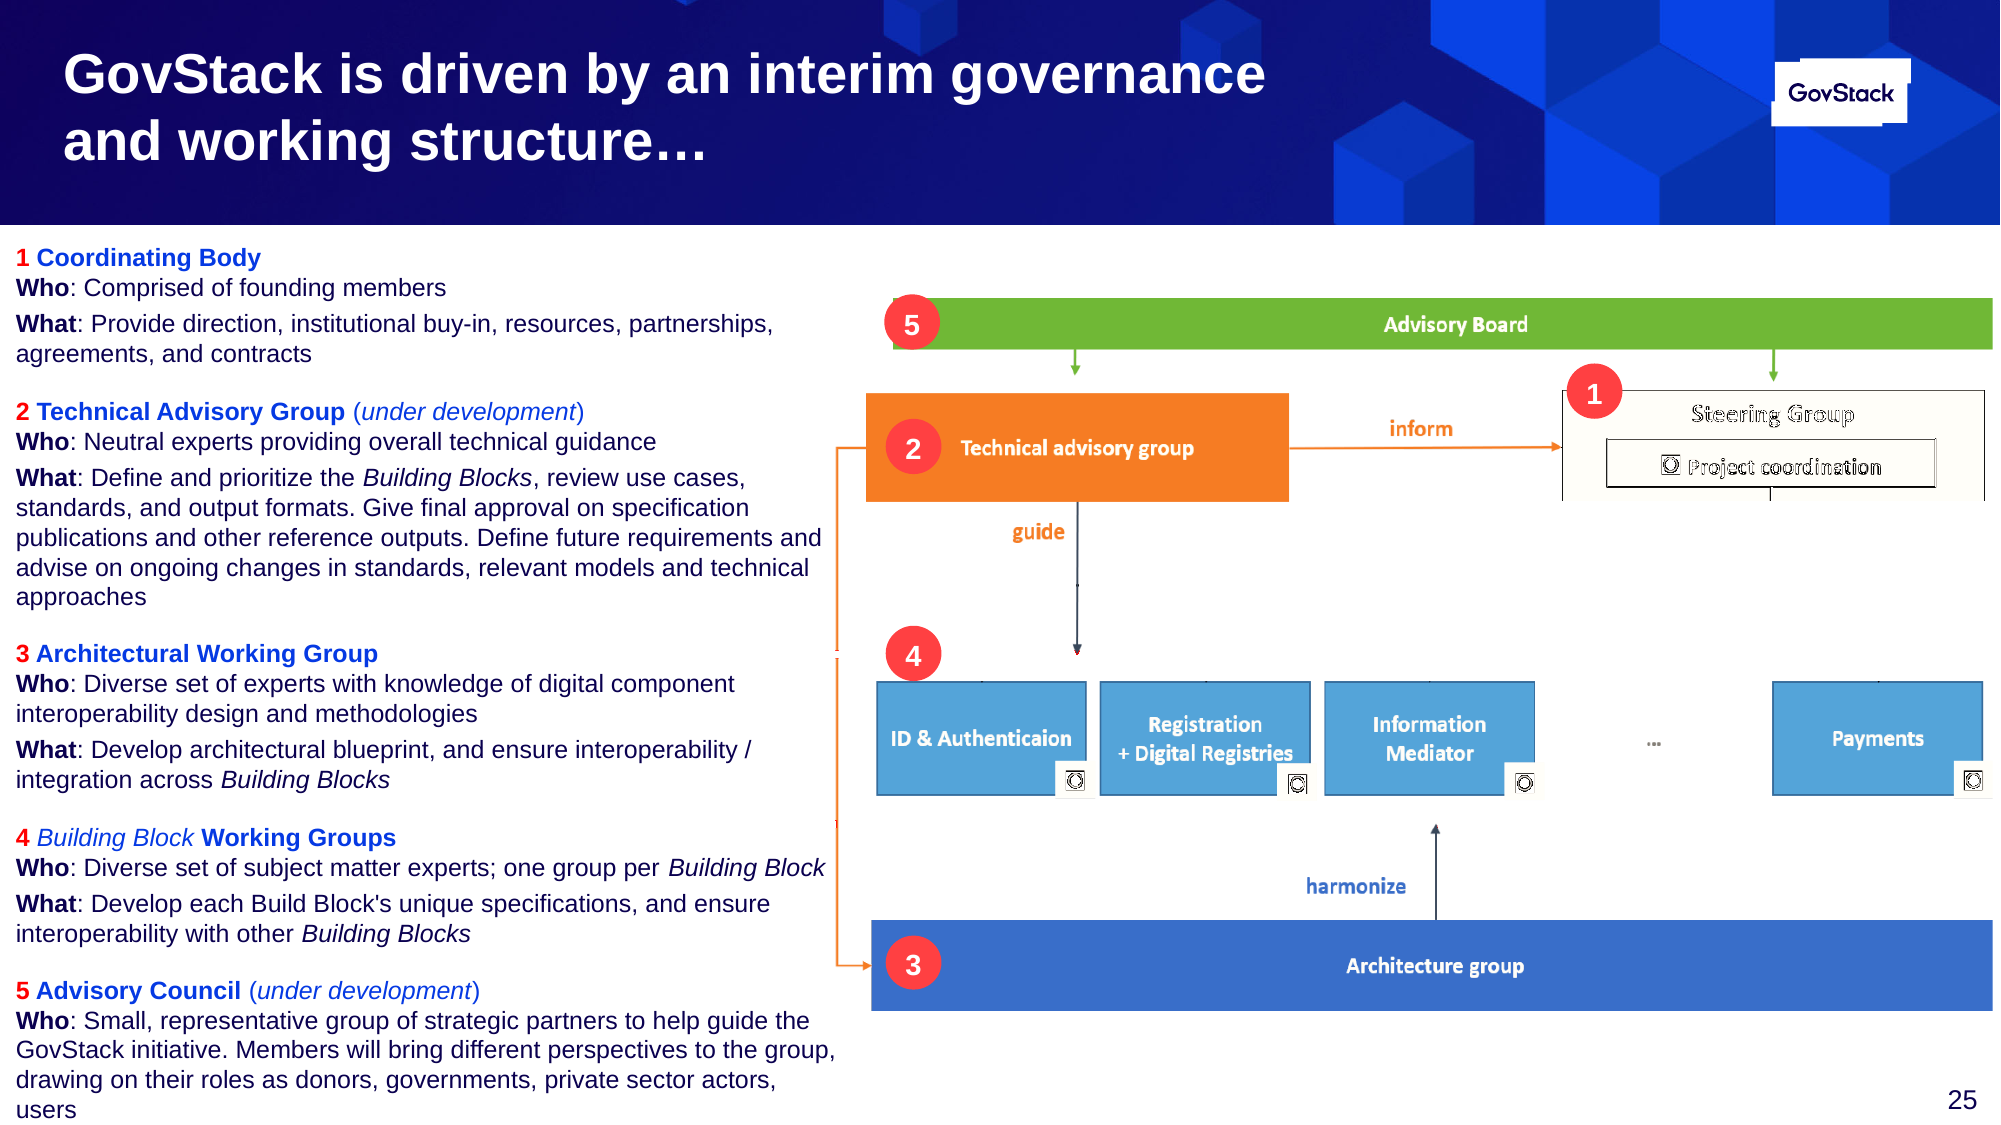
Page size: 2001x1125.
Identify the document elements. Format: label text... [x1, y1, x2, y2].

slide_number 25 [1864, 1077, 1978, 1115]
title GovStack is driven by an interim governance and working structure… [63, 36, 1339, 119]
picture [816, 298, 1993, 1011]
picture [0, 0, 2000, 225]
text_box 1 Coordinating Body Who: Comprised of founding members What: Provide direction, institutional buy-in, resources, partnerships, agreements, and contracts 2 Technical Advisory Group (under development) Who: Neutral experts providing overall technical guidance What: Define and prioritize the Building Blocks, review use cases, standards, and output formats. Give final approval on specification publications and other reference outputs. Define future requirements and advise on ongoing changes in standards, relevant models and technical approaches 3 Architectural Working Group Who: Diverse set of experts with knowledge of digital component interoperability design and methodologies What: Develop architectural blueprint, and ensure interoperability / integration across Building Blocks 4 Building Block Working Groups Who: Diverse set of subject matter experts; one group per Building Block What: Develop each Build Block's unique specifications, and ensure interoperability with other Building Blocks 5 Advisory Council (under development) Who: Small, representative group of strategic partners to help guide the GovStack initiative. Members will bring different perspectives to the group, drawing on their roles as donors, governments, private sector actors, users [15, 241, 847, 1124]
